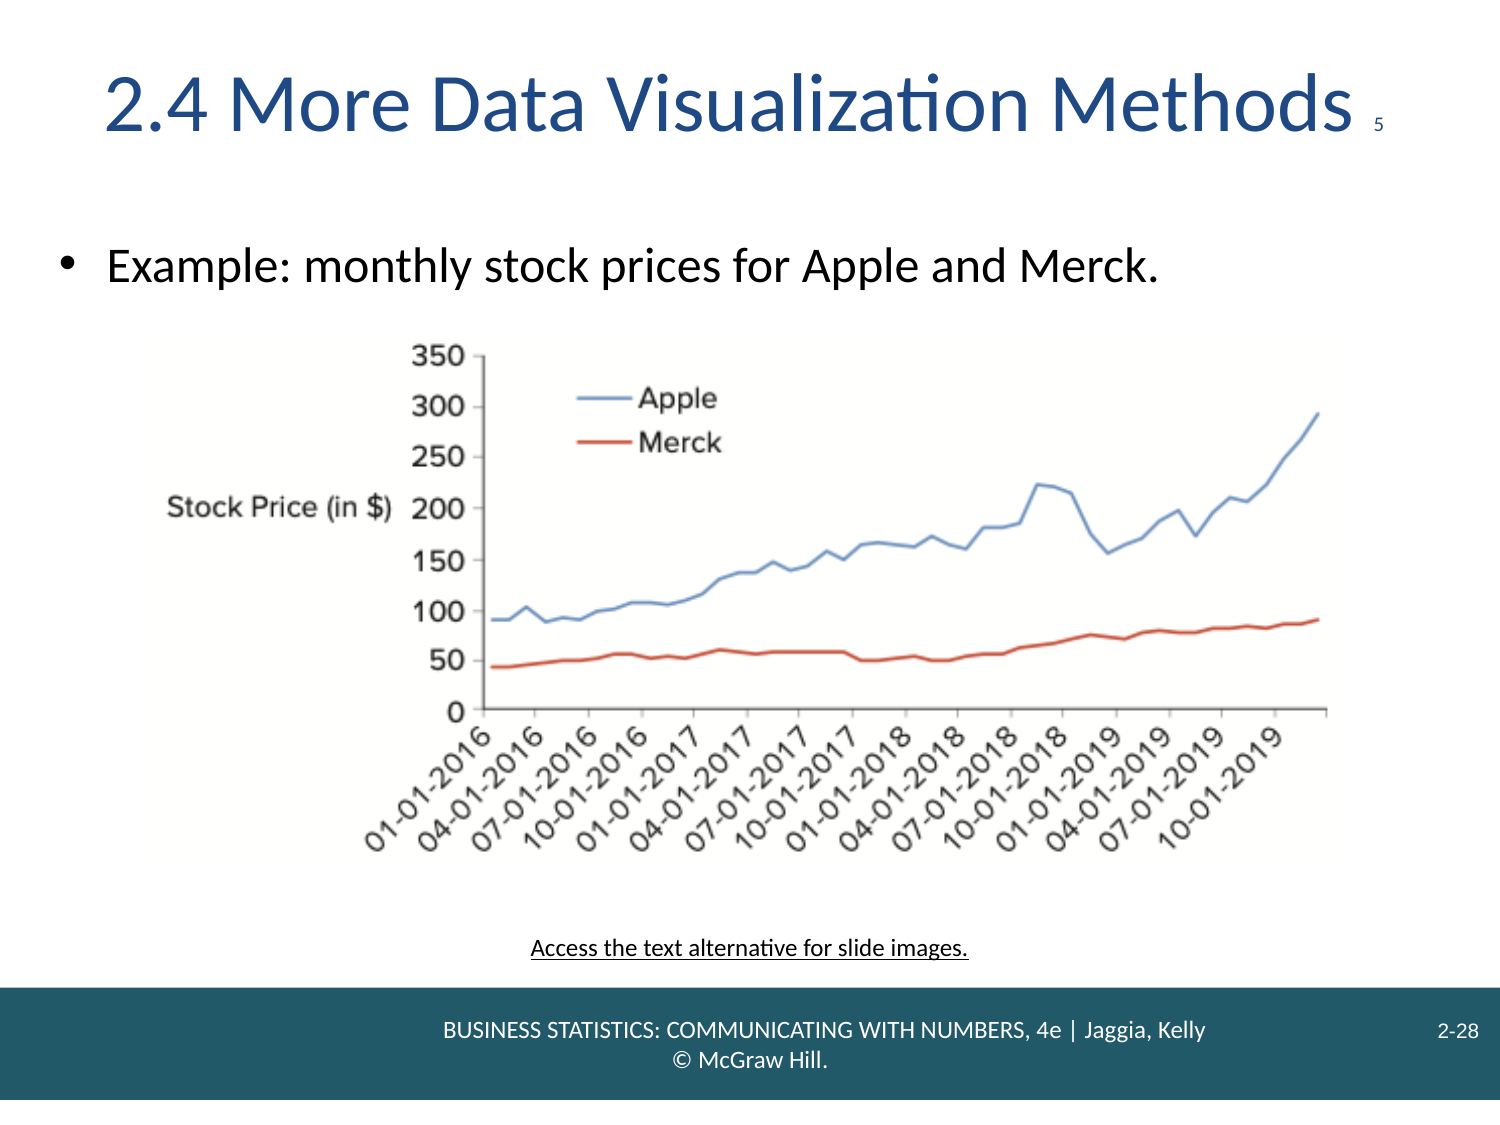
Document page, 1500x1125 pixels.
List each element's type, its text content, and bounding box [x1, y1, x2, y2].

picture [145, 338, 1342, 871]
list Access the text alternative for slide images. [75, 924, 1425, 986]
title 2.4 More Data Visualization Methods 5 [37, 0, 1450, 197]
list Example: monthly stock prices for Apple and Merck. [43, 224, 1457, 313]
